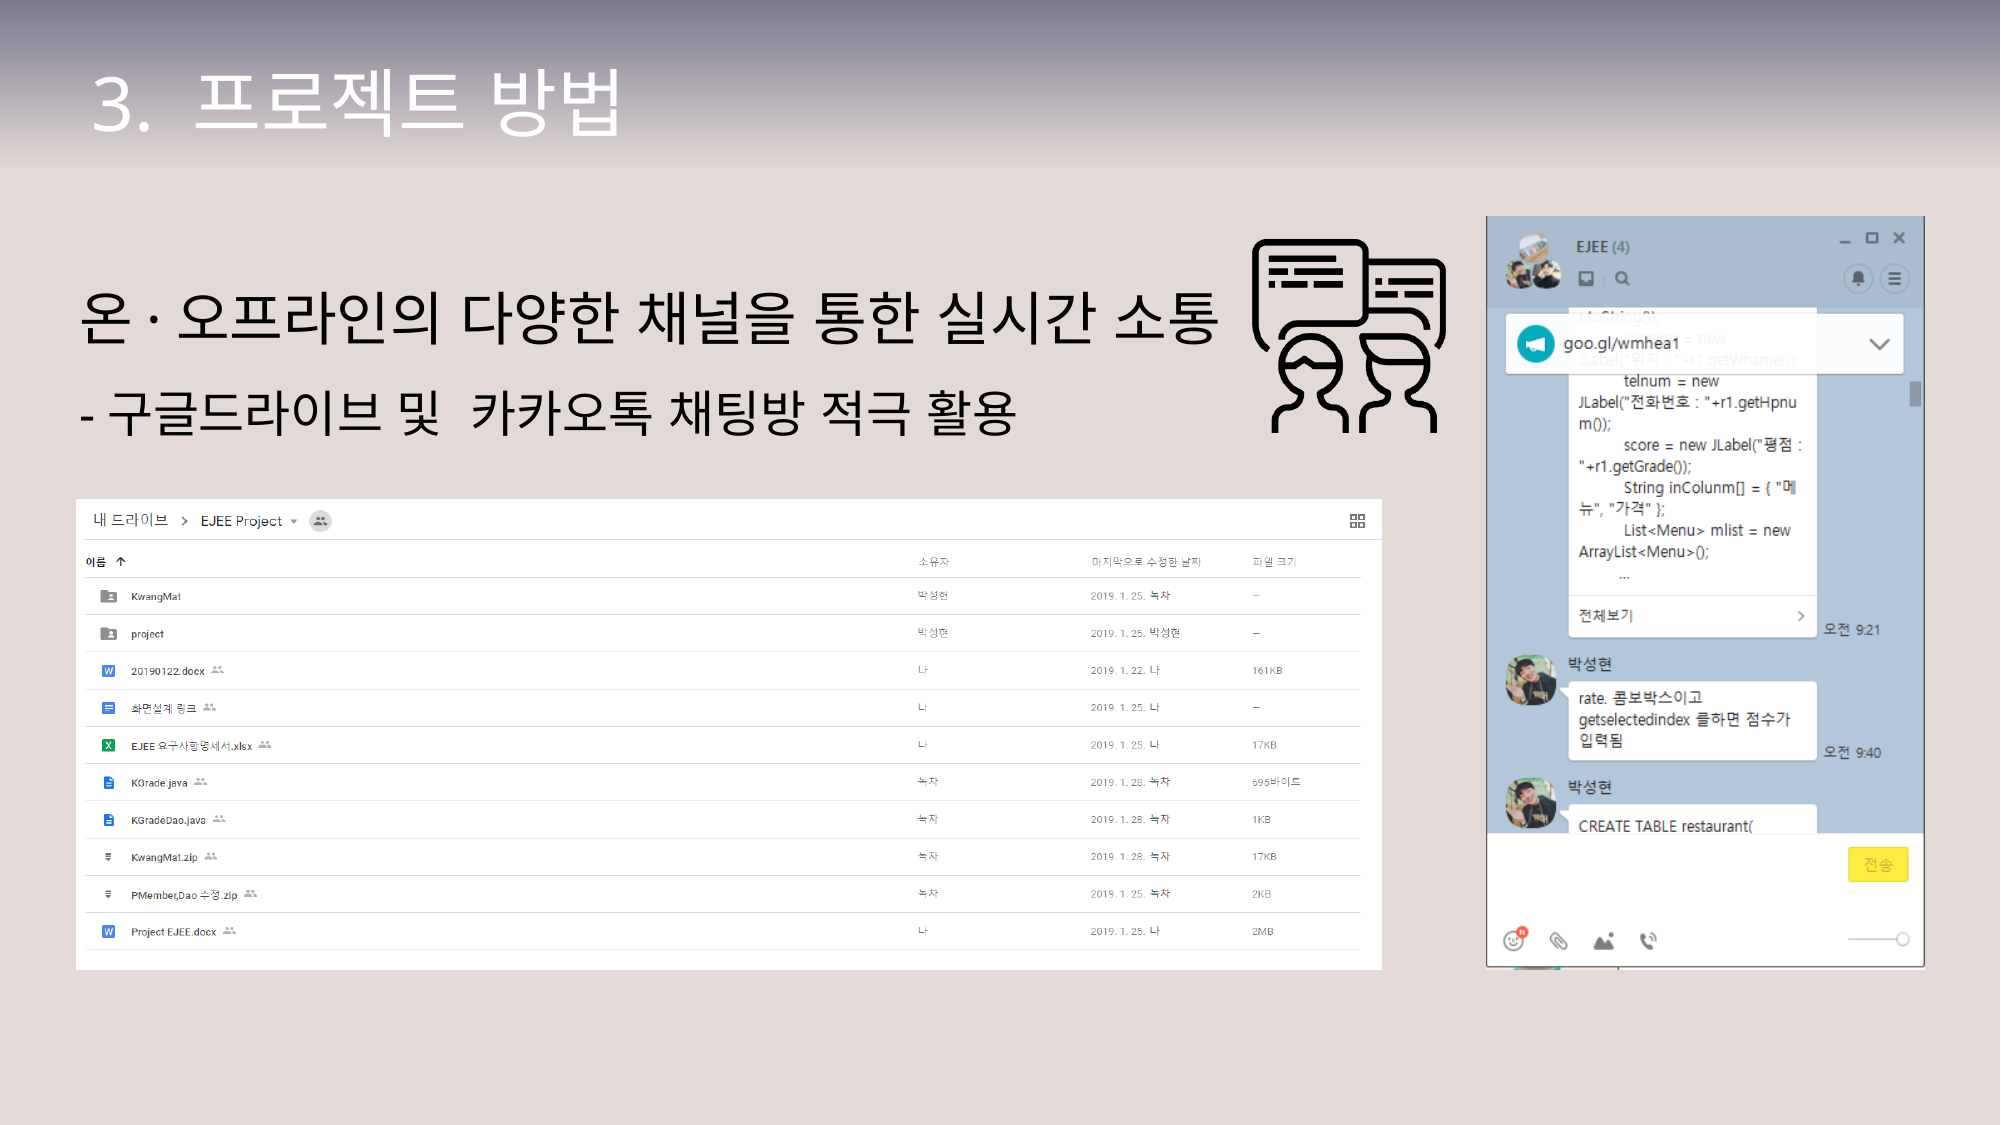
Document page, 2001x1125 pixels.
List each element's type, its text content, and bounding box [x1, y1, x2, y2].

text_box 3. 프로젝트 방법 [76, 4, 774, 154]
picture [1486, 216, 1925, 970]
text_box 온·오프라인의 다양한 채널을 통한 실시간 소통 -구글드라이브 및 카카오톡 채팅방 적극 활용 [64, 239, 1278, 450]
picture [1252, 239, 1446, 433]
picture [76, 499, 1382, 970]
